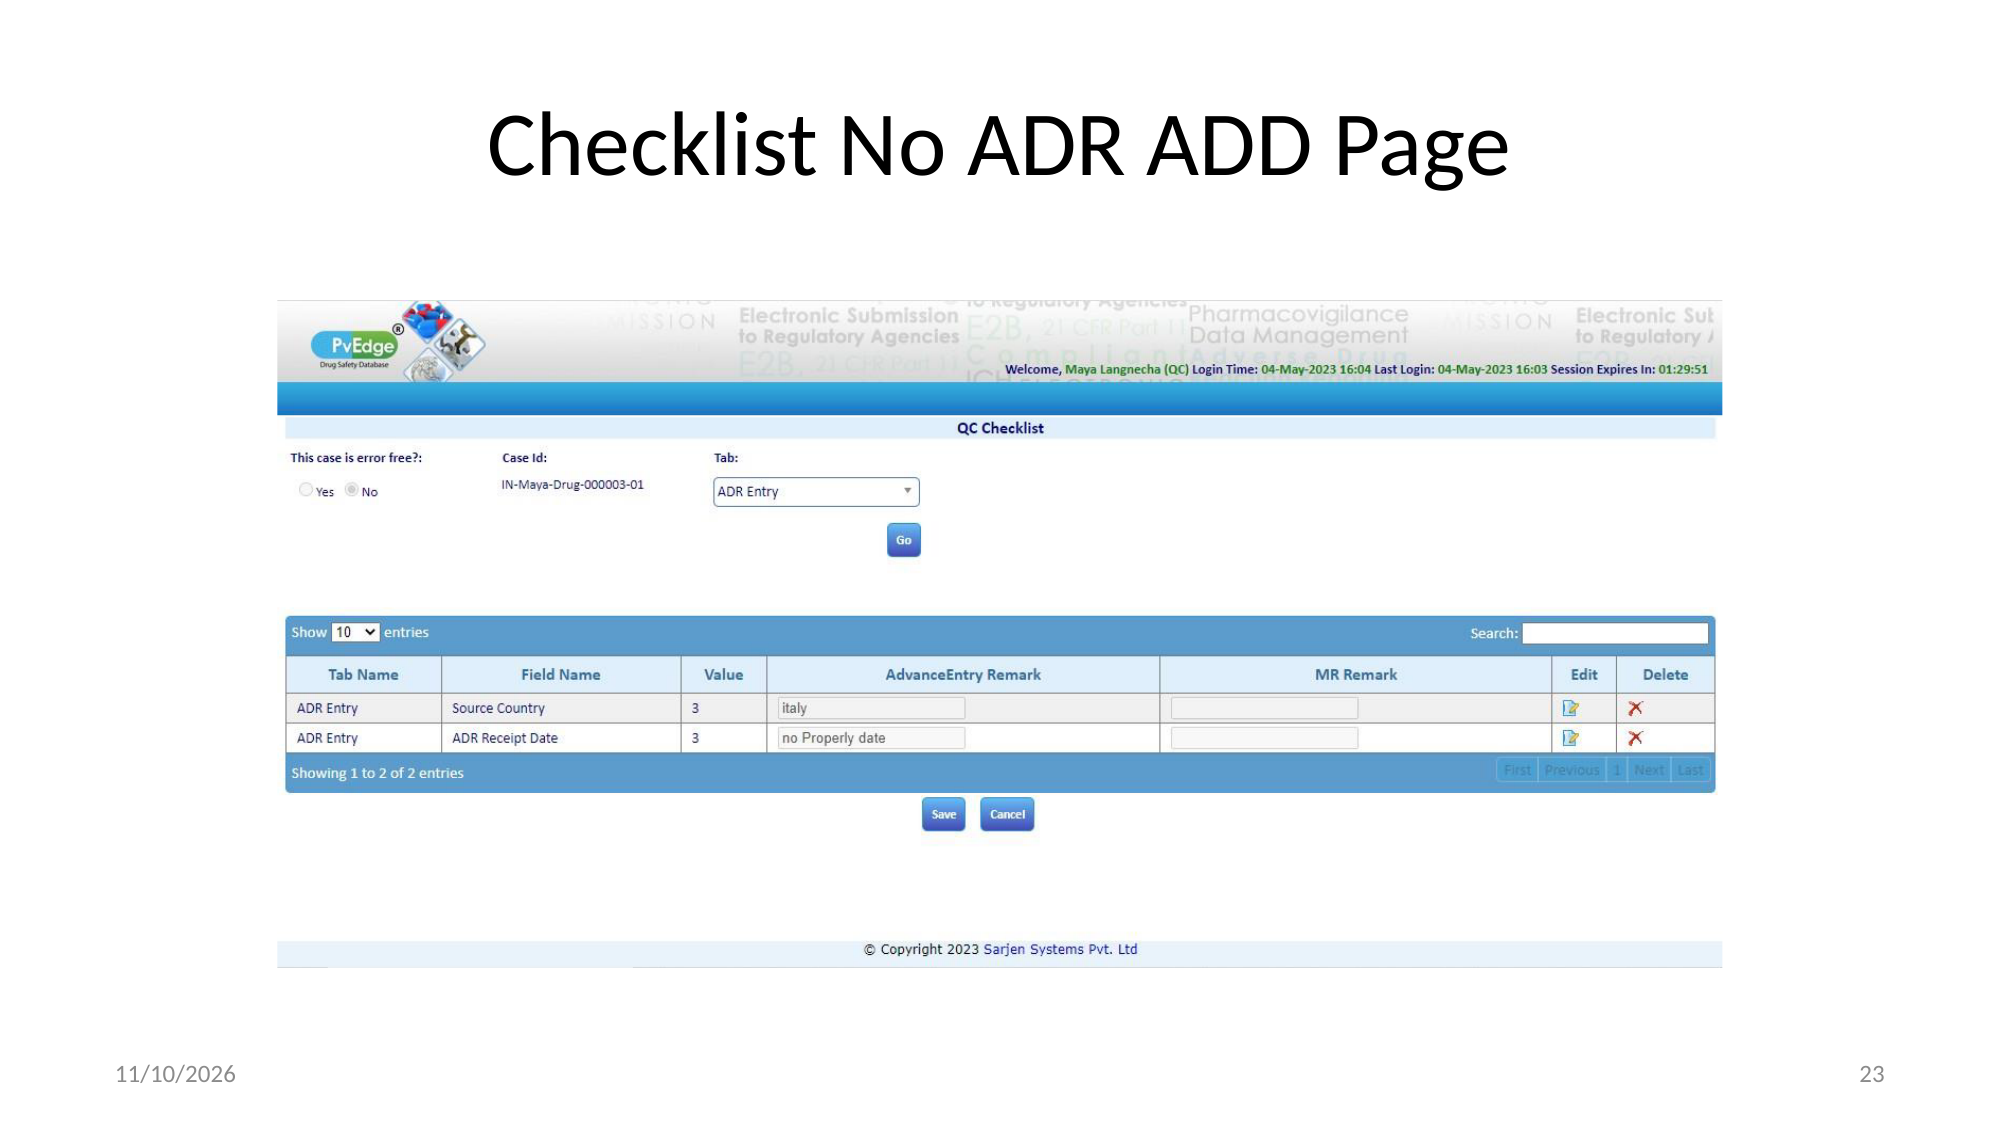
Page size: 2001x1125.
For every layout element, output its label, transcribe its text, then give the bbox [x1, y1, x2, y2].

title Checklist No ADR ADD Page [99, 45, 1900, 233]
slide_number 23 [1433, 1042, 1900, 1103]
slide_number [99, 1042, 567, 1103]
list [277, 299, 1723, 968]
